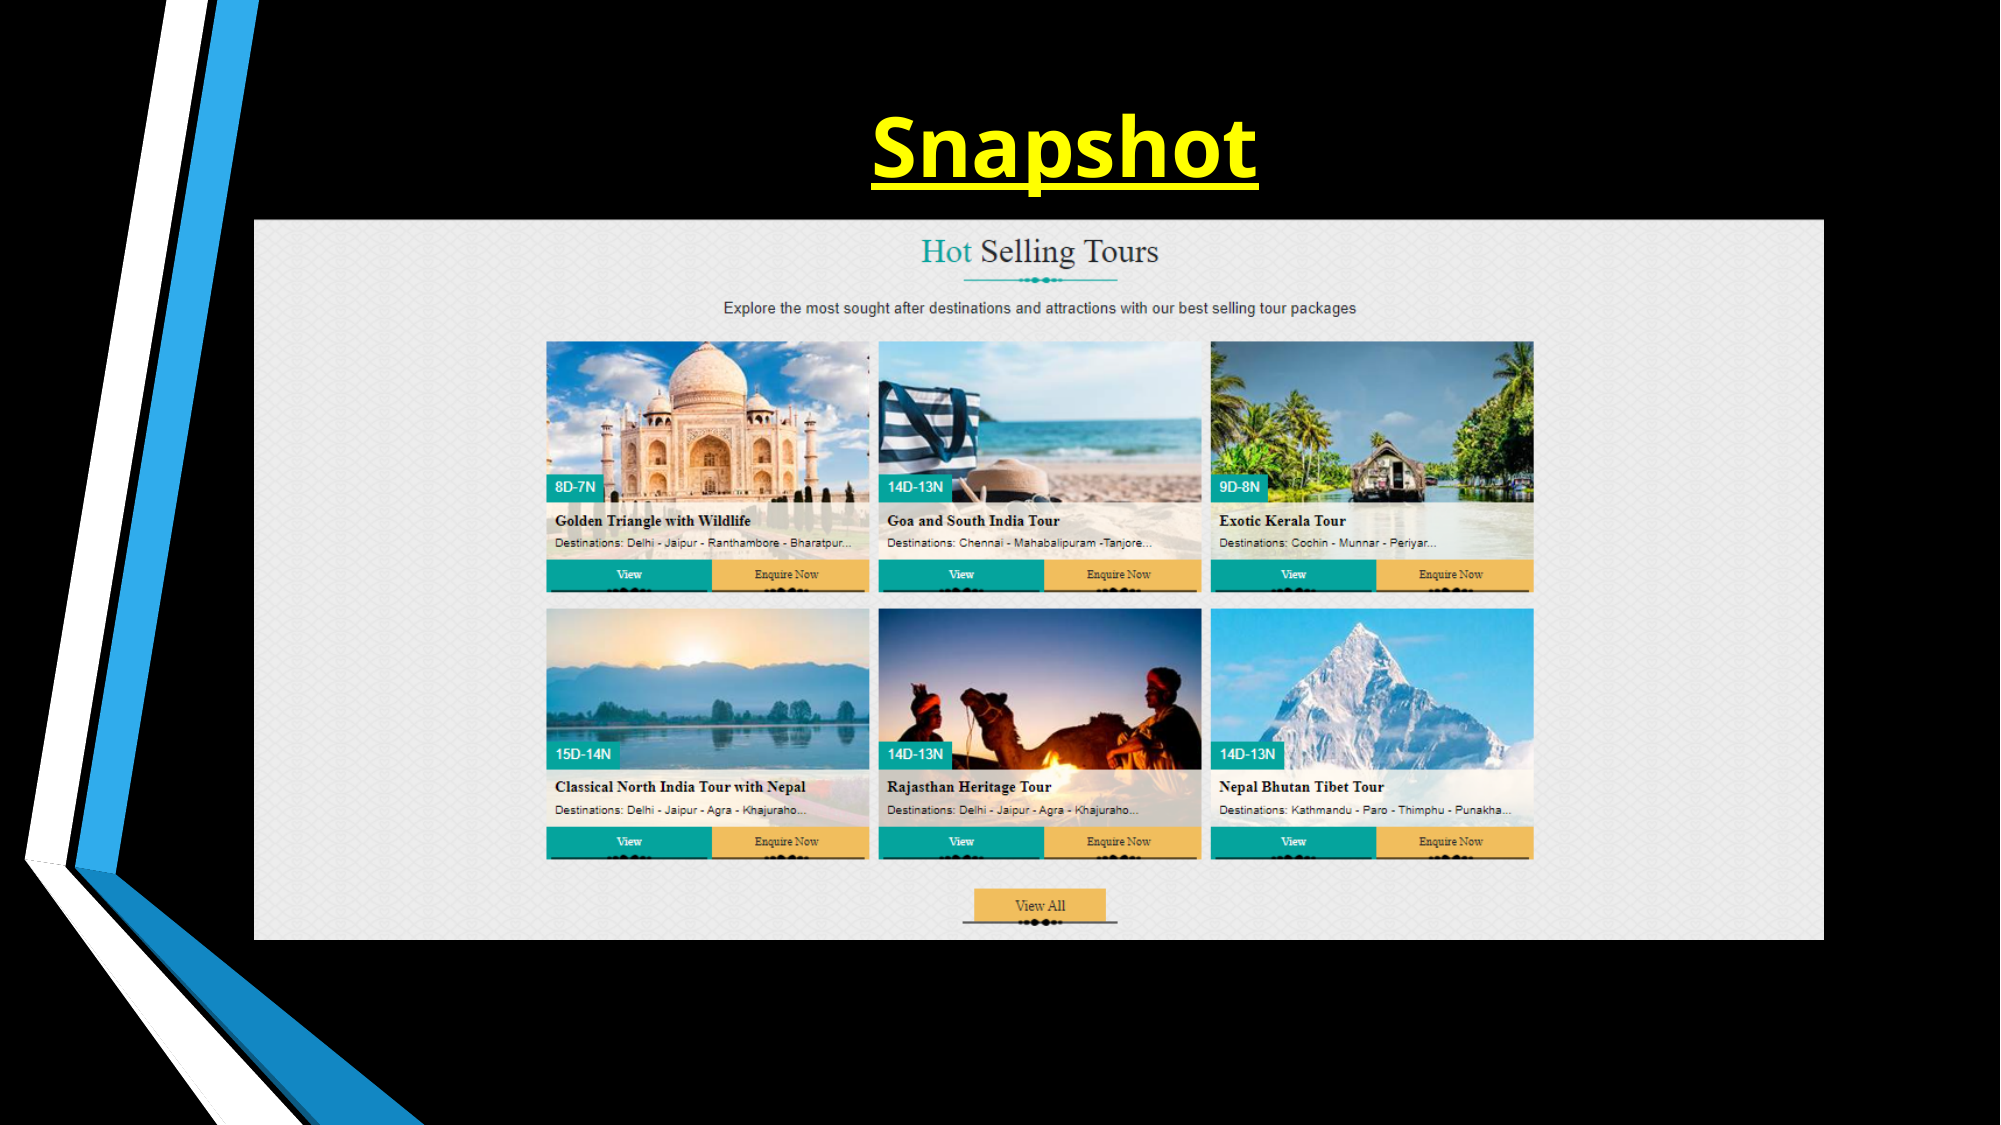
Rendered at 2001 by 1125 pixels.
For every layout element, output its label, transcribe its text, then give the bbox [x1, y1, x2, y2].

title Snapshot [243, 0, 1887, 288]
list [254, 219, 1824, 940]
